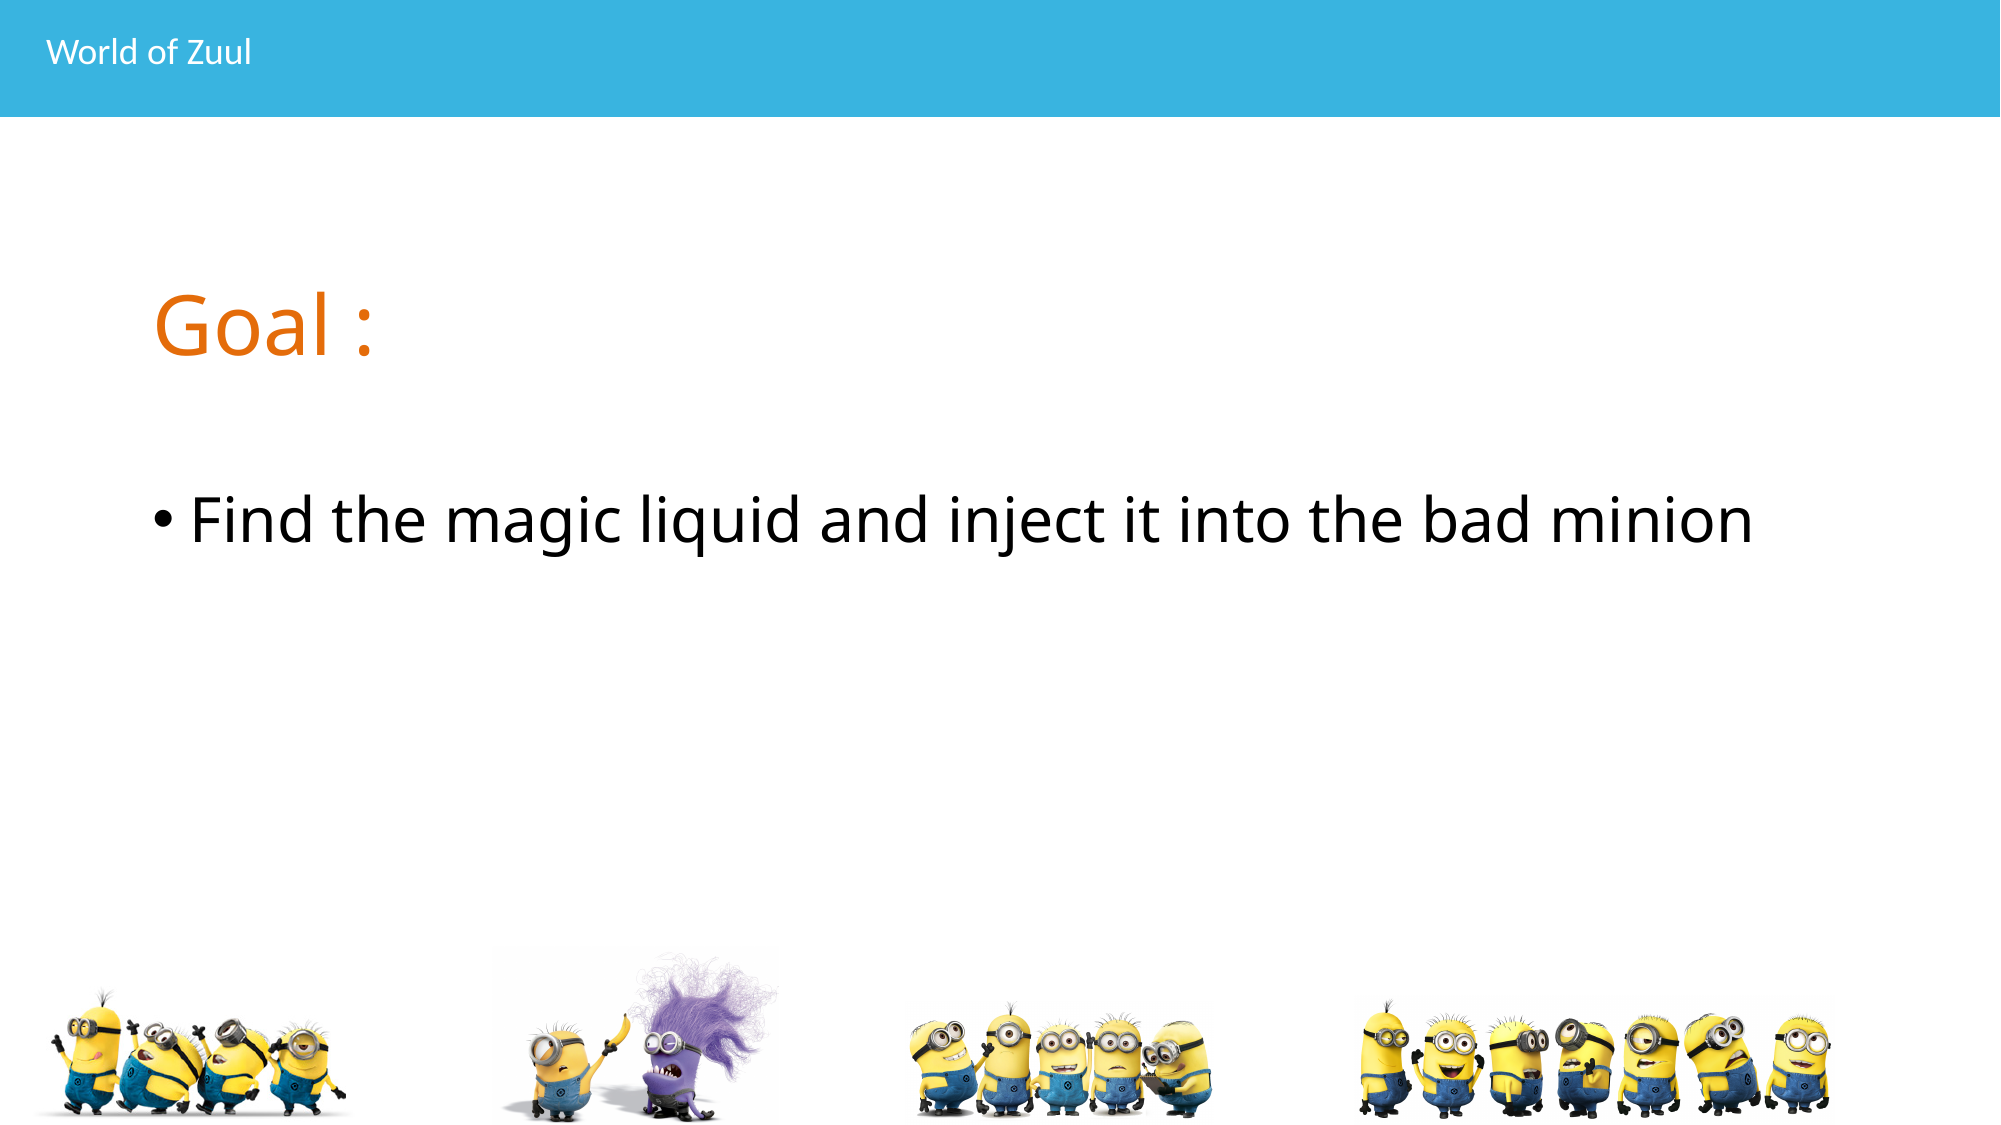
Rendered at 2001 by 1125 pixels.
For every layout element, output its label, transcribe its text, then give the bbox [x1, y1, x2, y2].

picture [31, 986, 355, 1125]
picture [905, 1001, 1215, 1125]
text_box World of Zuul [31, 19, 283, 80]
title Goal : [137, 220, 1863, 438]
text_box [0, 0, 2000, 118]
list Find the magic liquid and inject it into the bad minion [137, 480, 1863, 602]
picture [1354, 995, 1835, 1125]
picture [491, 946, 779, 1125]
